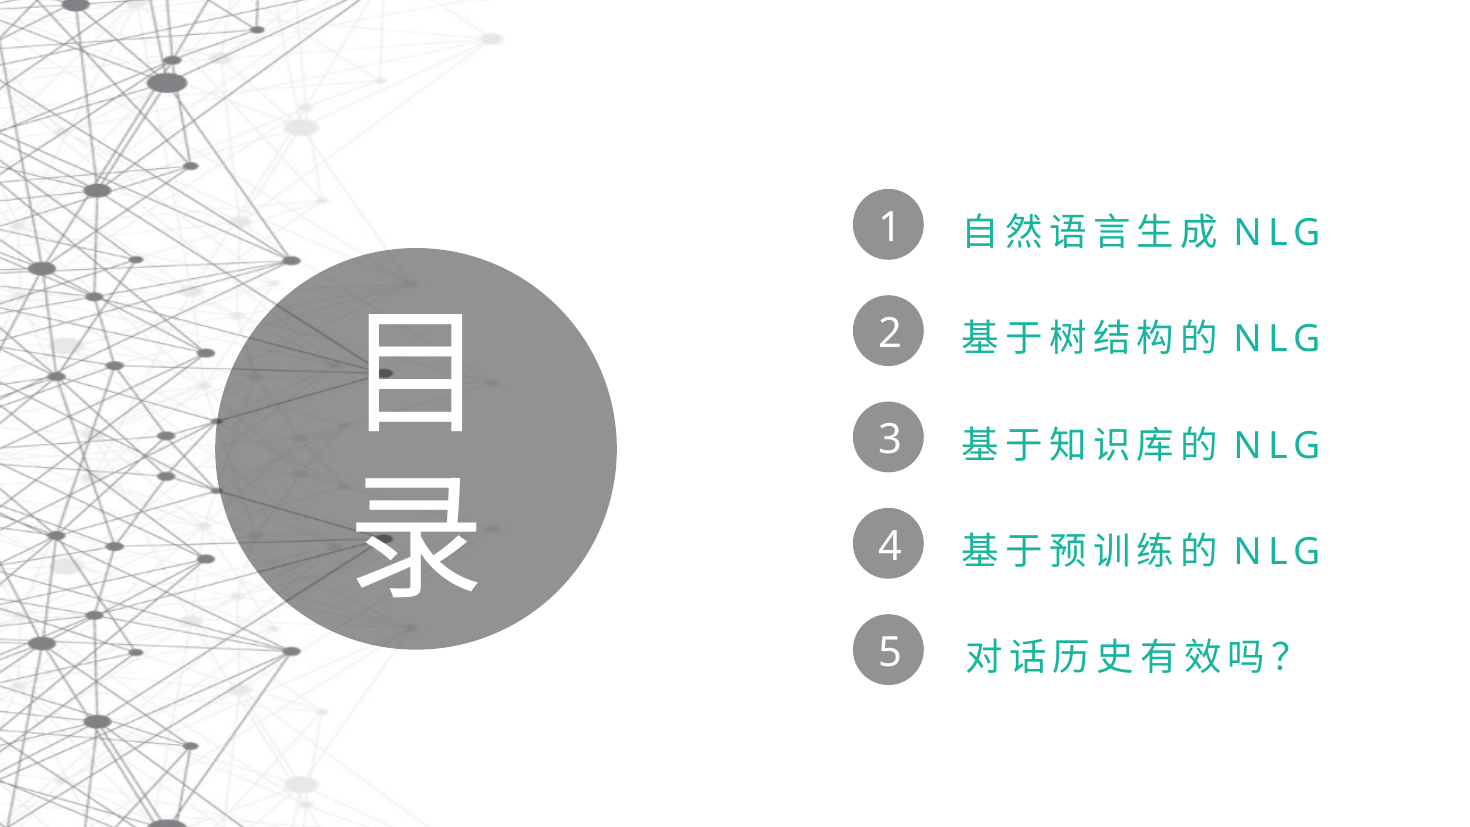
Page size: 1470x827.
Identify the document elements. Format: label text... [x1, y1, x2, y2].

picture [0, 0, 1214, 827]
text_box 基于预训练的NLG [1134, 519, 1336, 580]
text_box 基于知识库的NLG [1134, 413, 1336, 474]
text_box 基于树结构的NLG [1134, 307, 1336, 367]
text_box 对话历史有效吗？ [1134, 625, 1325, 686]
text_box 自然语言生成NLG [1134, 200, 1336, 261]
